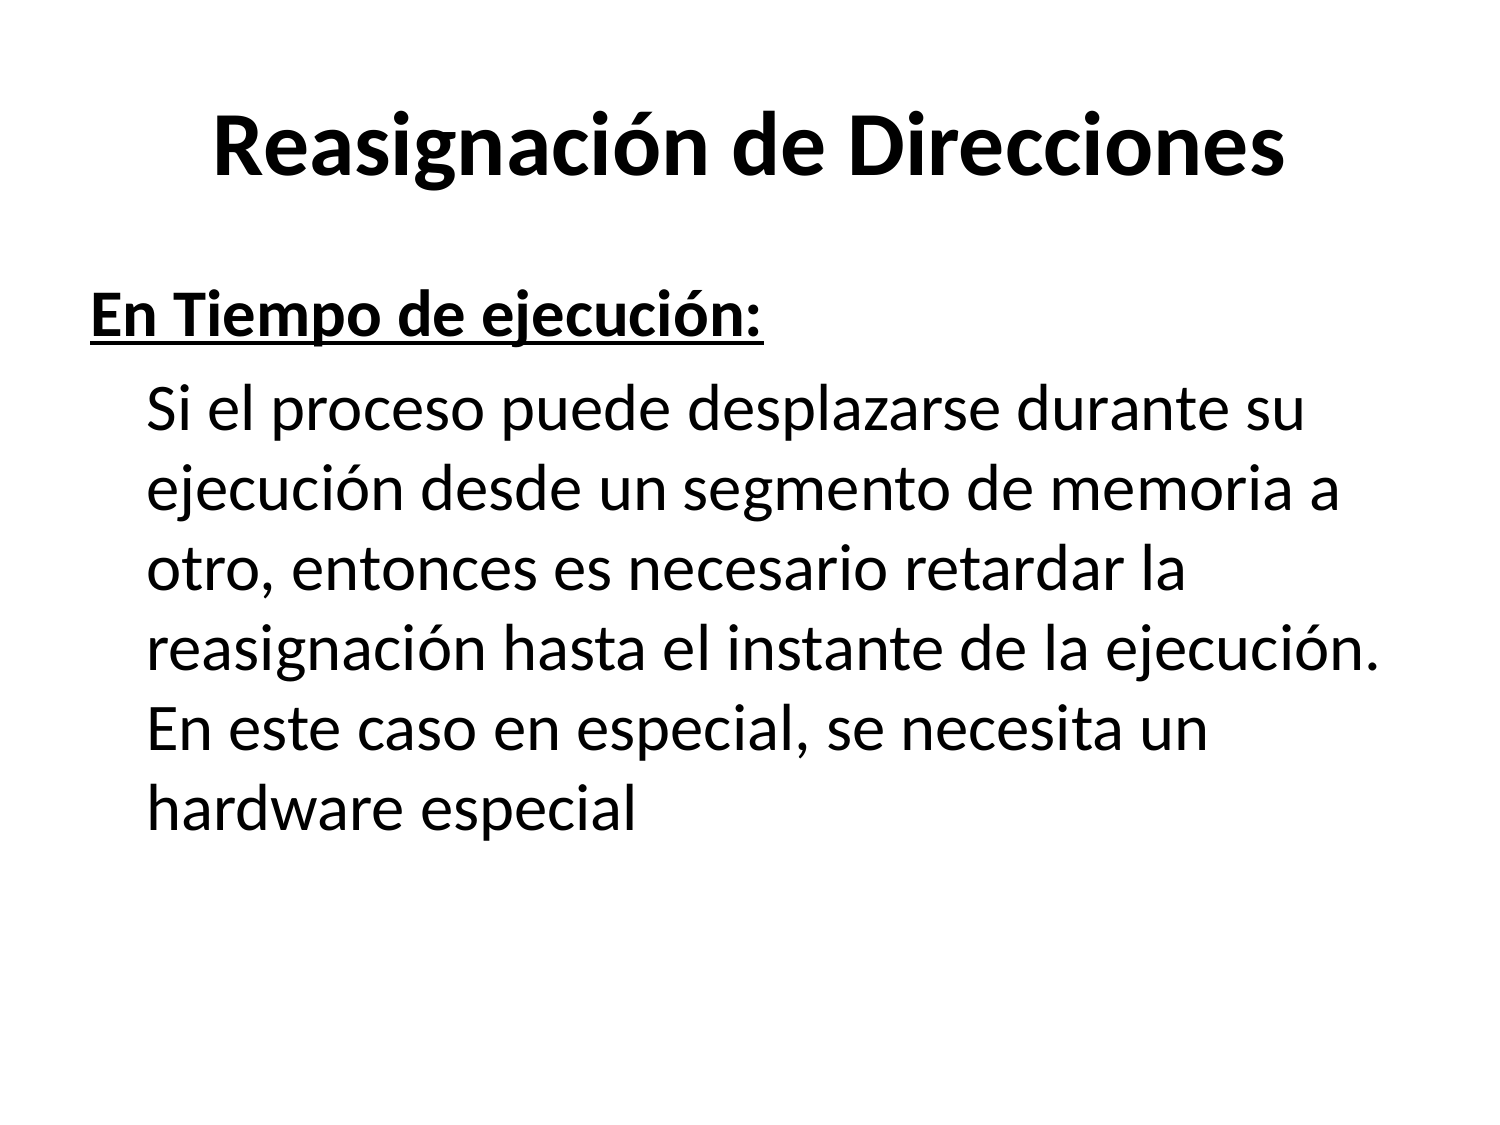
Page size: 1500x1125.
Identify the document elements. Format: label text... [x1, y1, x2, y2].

title Reasignación de Direcciones [75, 45, 1425, 233]
list En Tiempo de ejecución: Si el proceso puede desplazarse durante su ejecución desde un segmento de memoria a otro, entonces es necesario retardar la reasignación hasta el instante de la ejecución. En este caso en especial, se necesita un hardware especial [75, 262, 1425, 1005]
